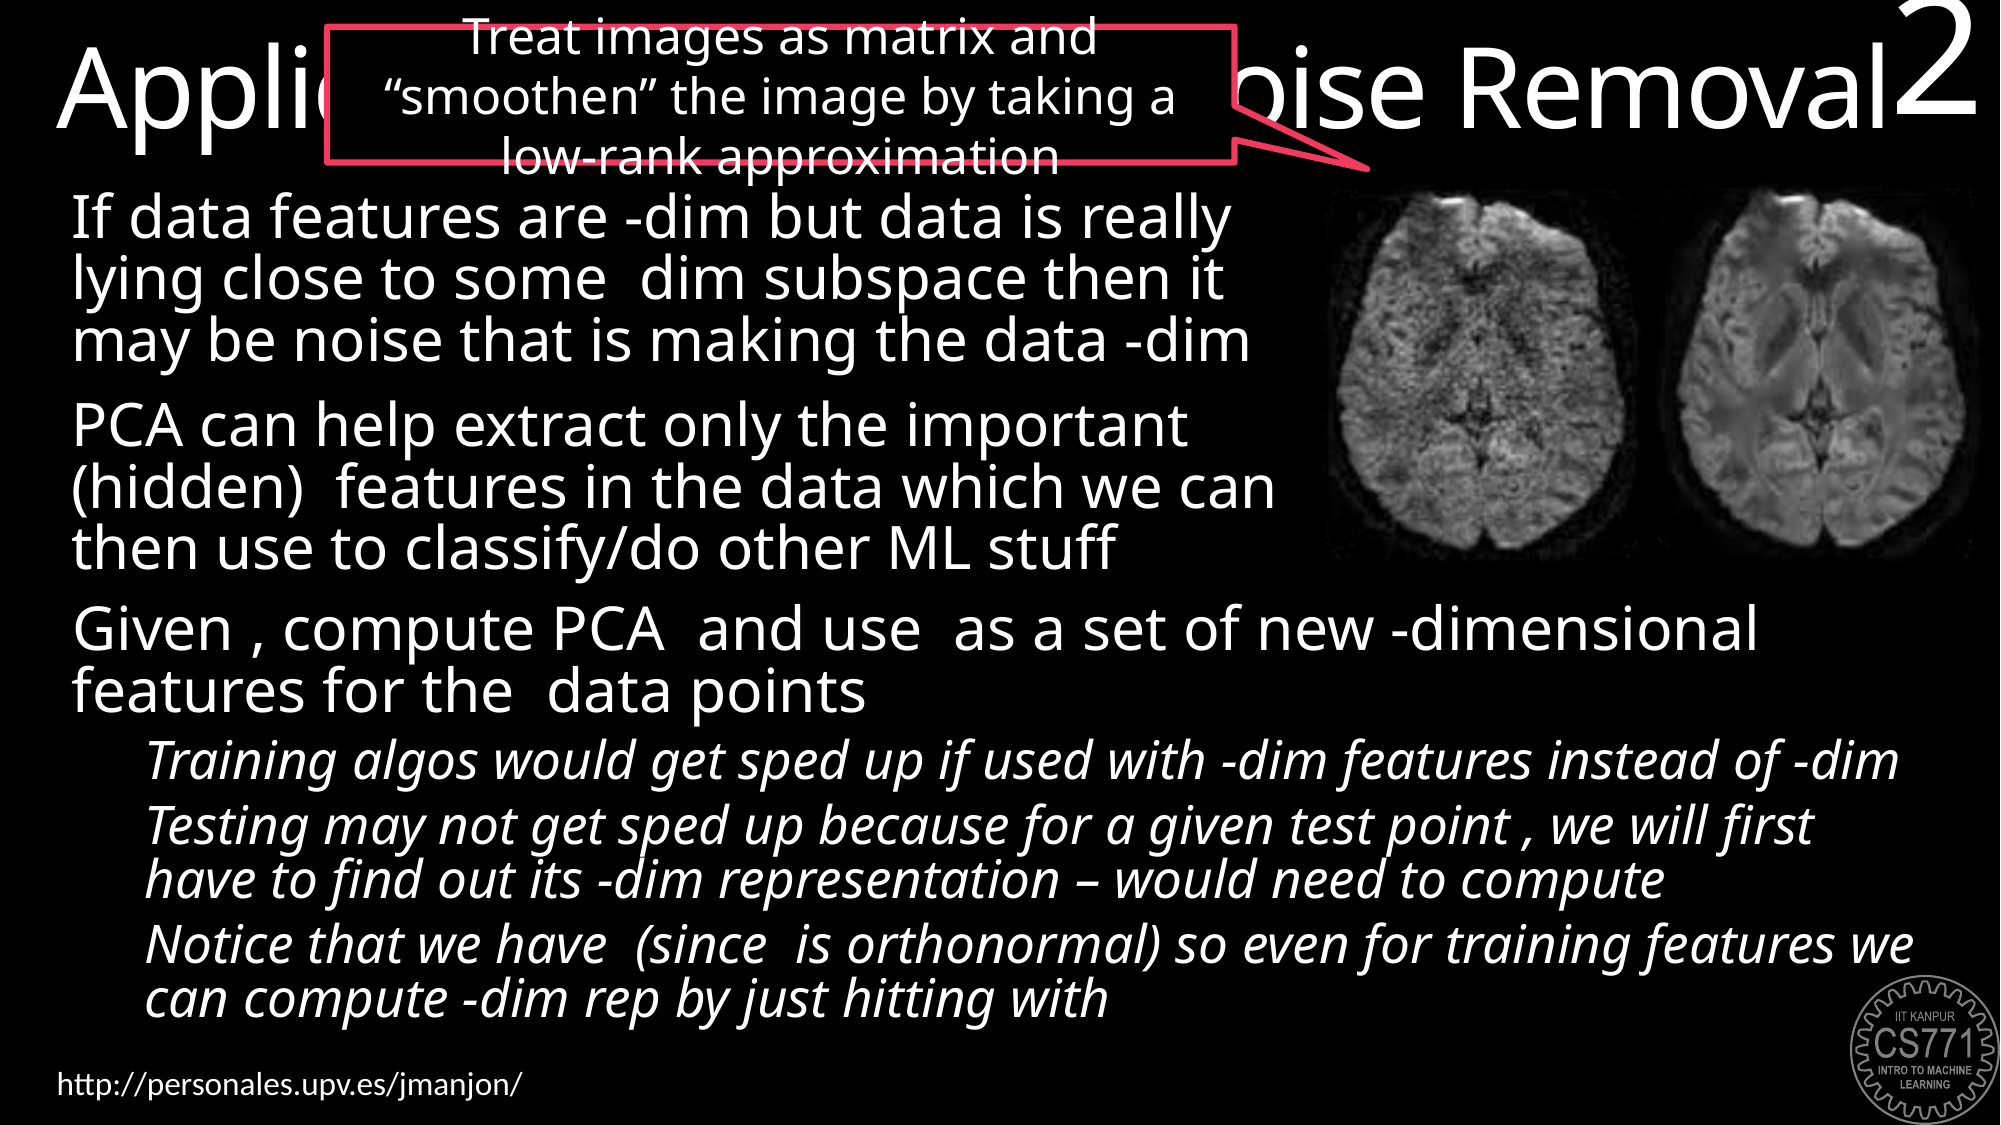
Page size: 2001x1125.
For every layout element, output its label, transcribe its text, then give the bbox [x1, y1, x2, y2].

text_box Treat images as matrix and “smoothen” the image by taking a low-rank approximation [326, 25, 1301, 164]
title Applications of PCA – Noise Removal [41, 5, 1945, 183]
slide_number 2 [1520, 6, 2000, 136]
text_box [1230, 136, 2000, 593]
footer http://personales.upv.es/jmanjon/ [41, 1051, 1718, 1113]
